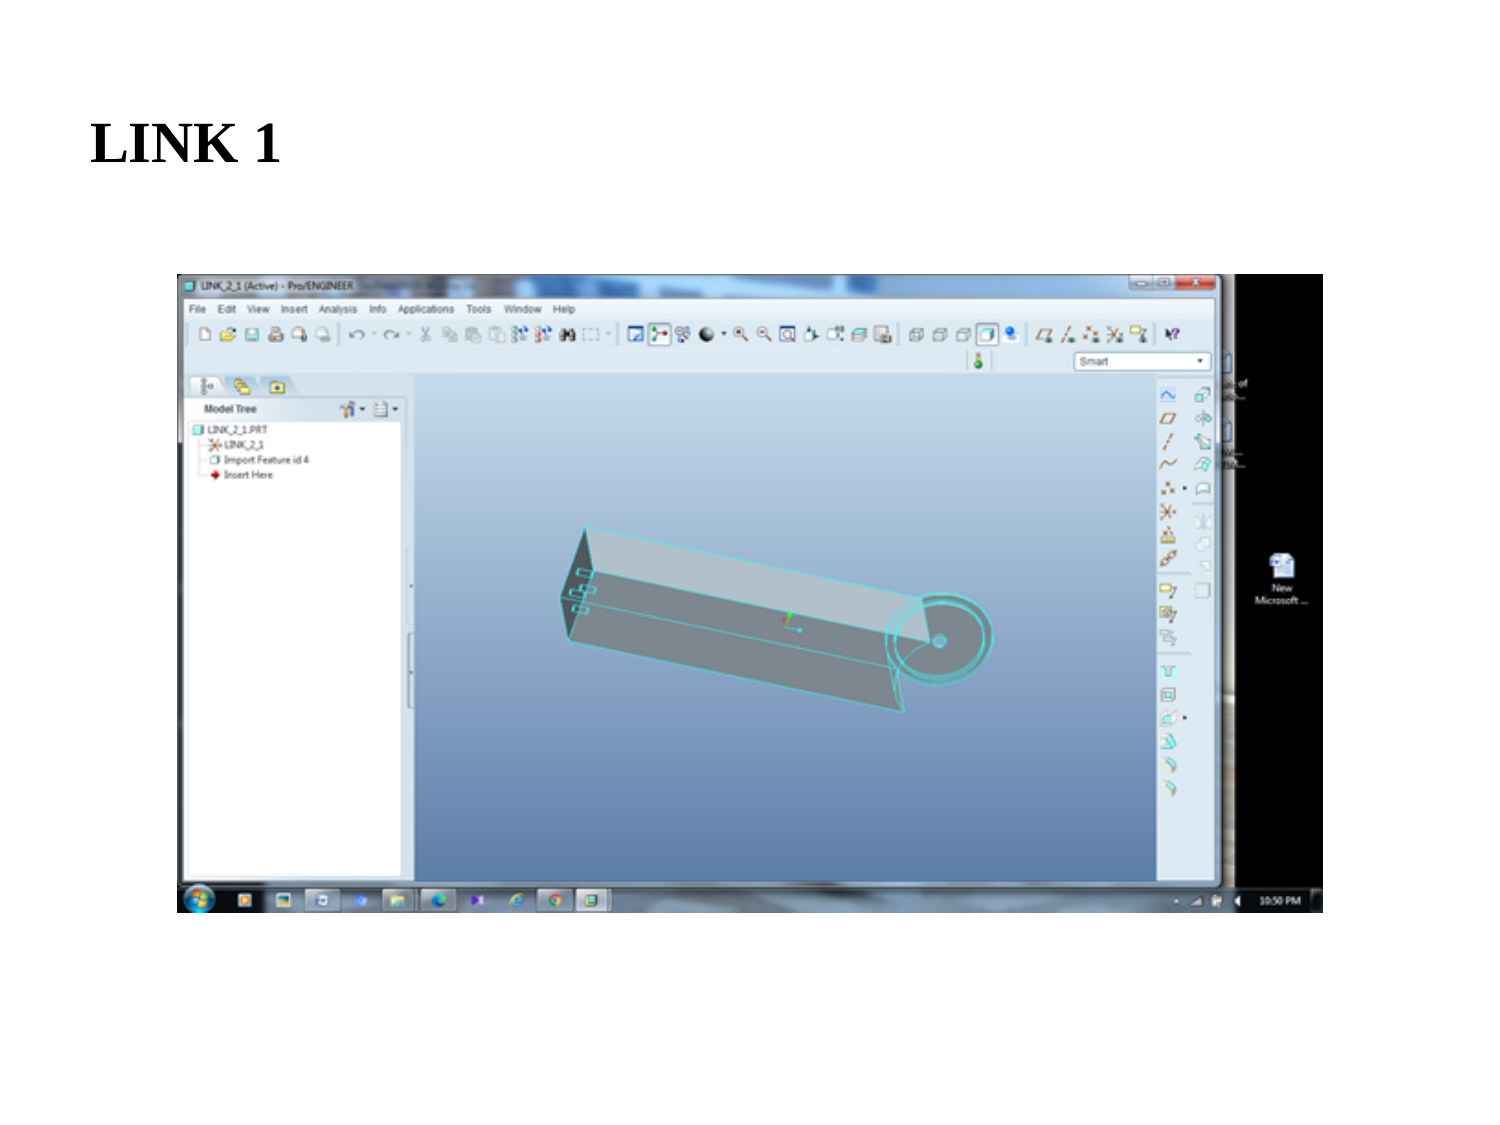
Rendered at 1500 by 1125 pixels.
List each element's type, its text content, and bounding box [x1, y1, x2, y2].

picture [177, 274, 1323, 913]
title LINK 1 [75, 45, 1425, 233]
